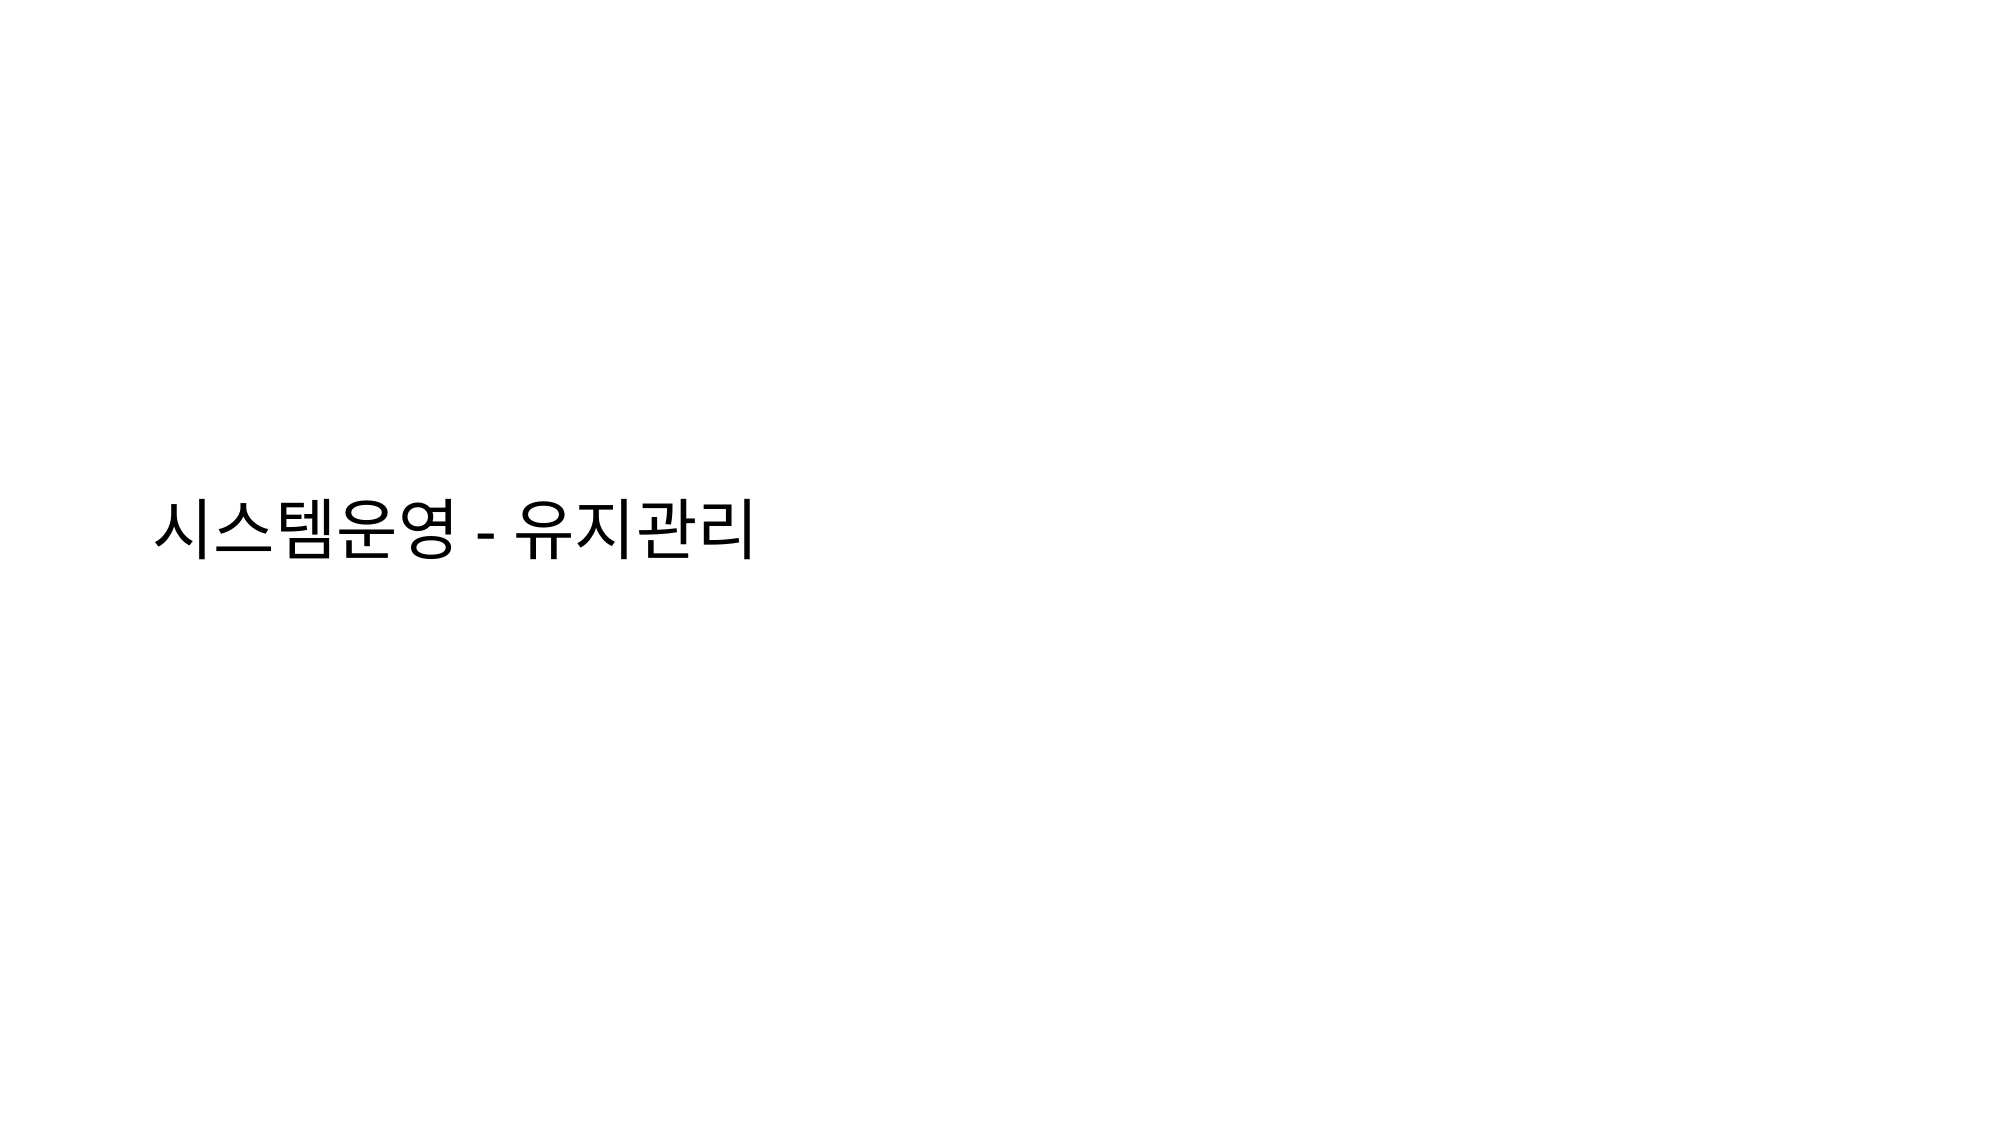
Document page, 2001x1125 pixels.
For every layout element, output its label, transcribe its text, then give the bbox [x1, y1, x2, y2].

title 시스템운영-유지관리 [137, 424, 1863, 642]
